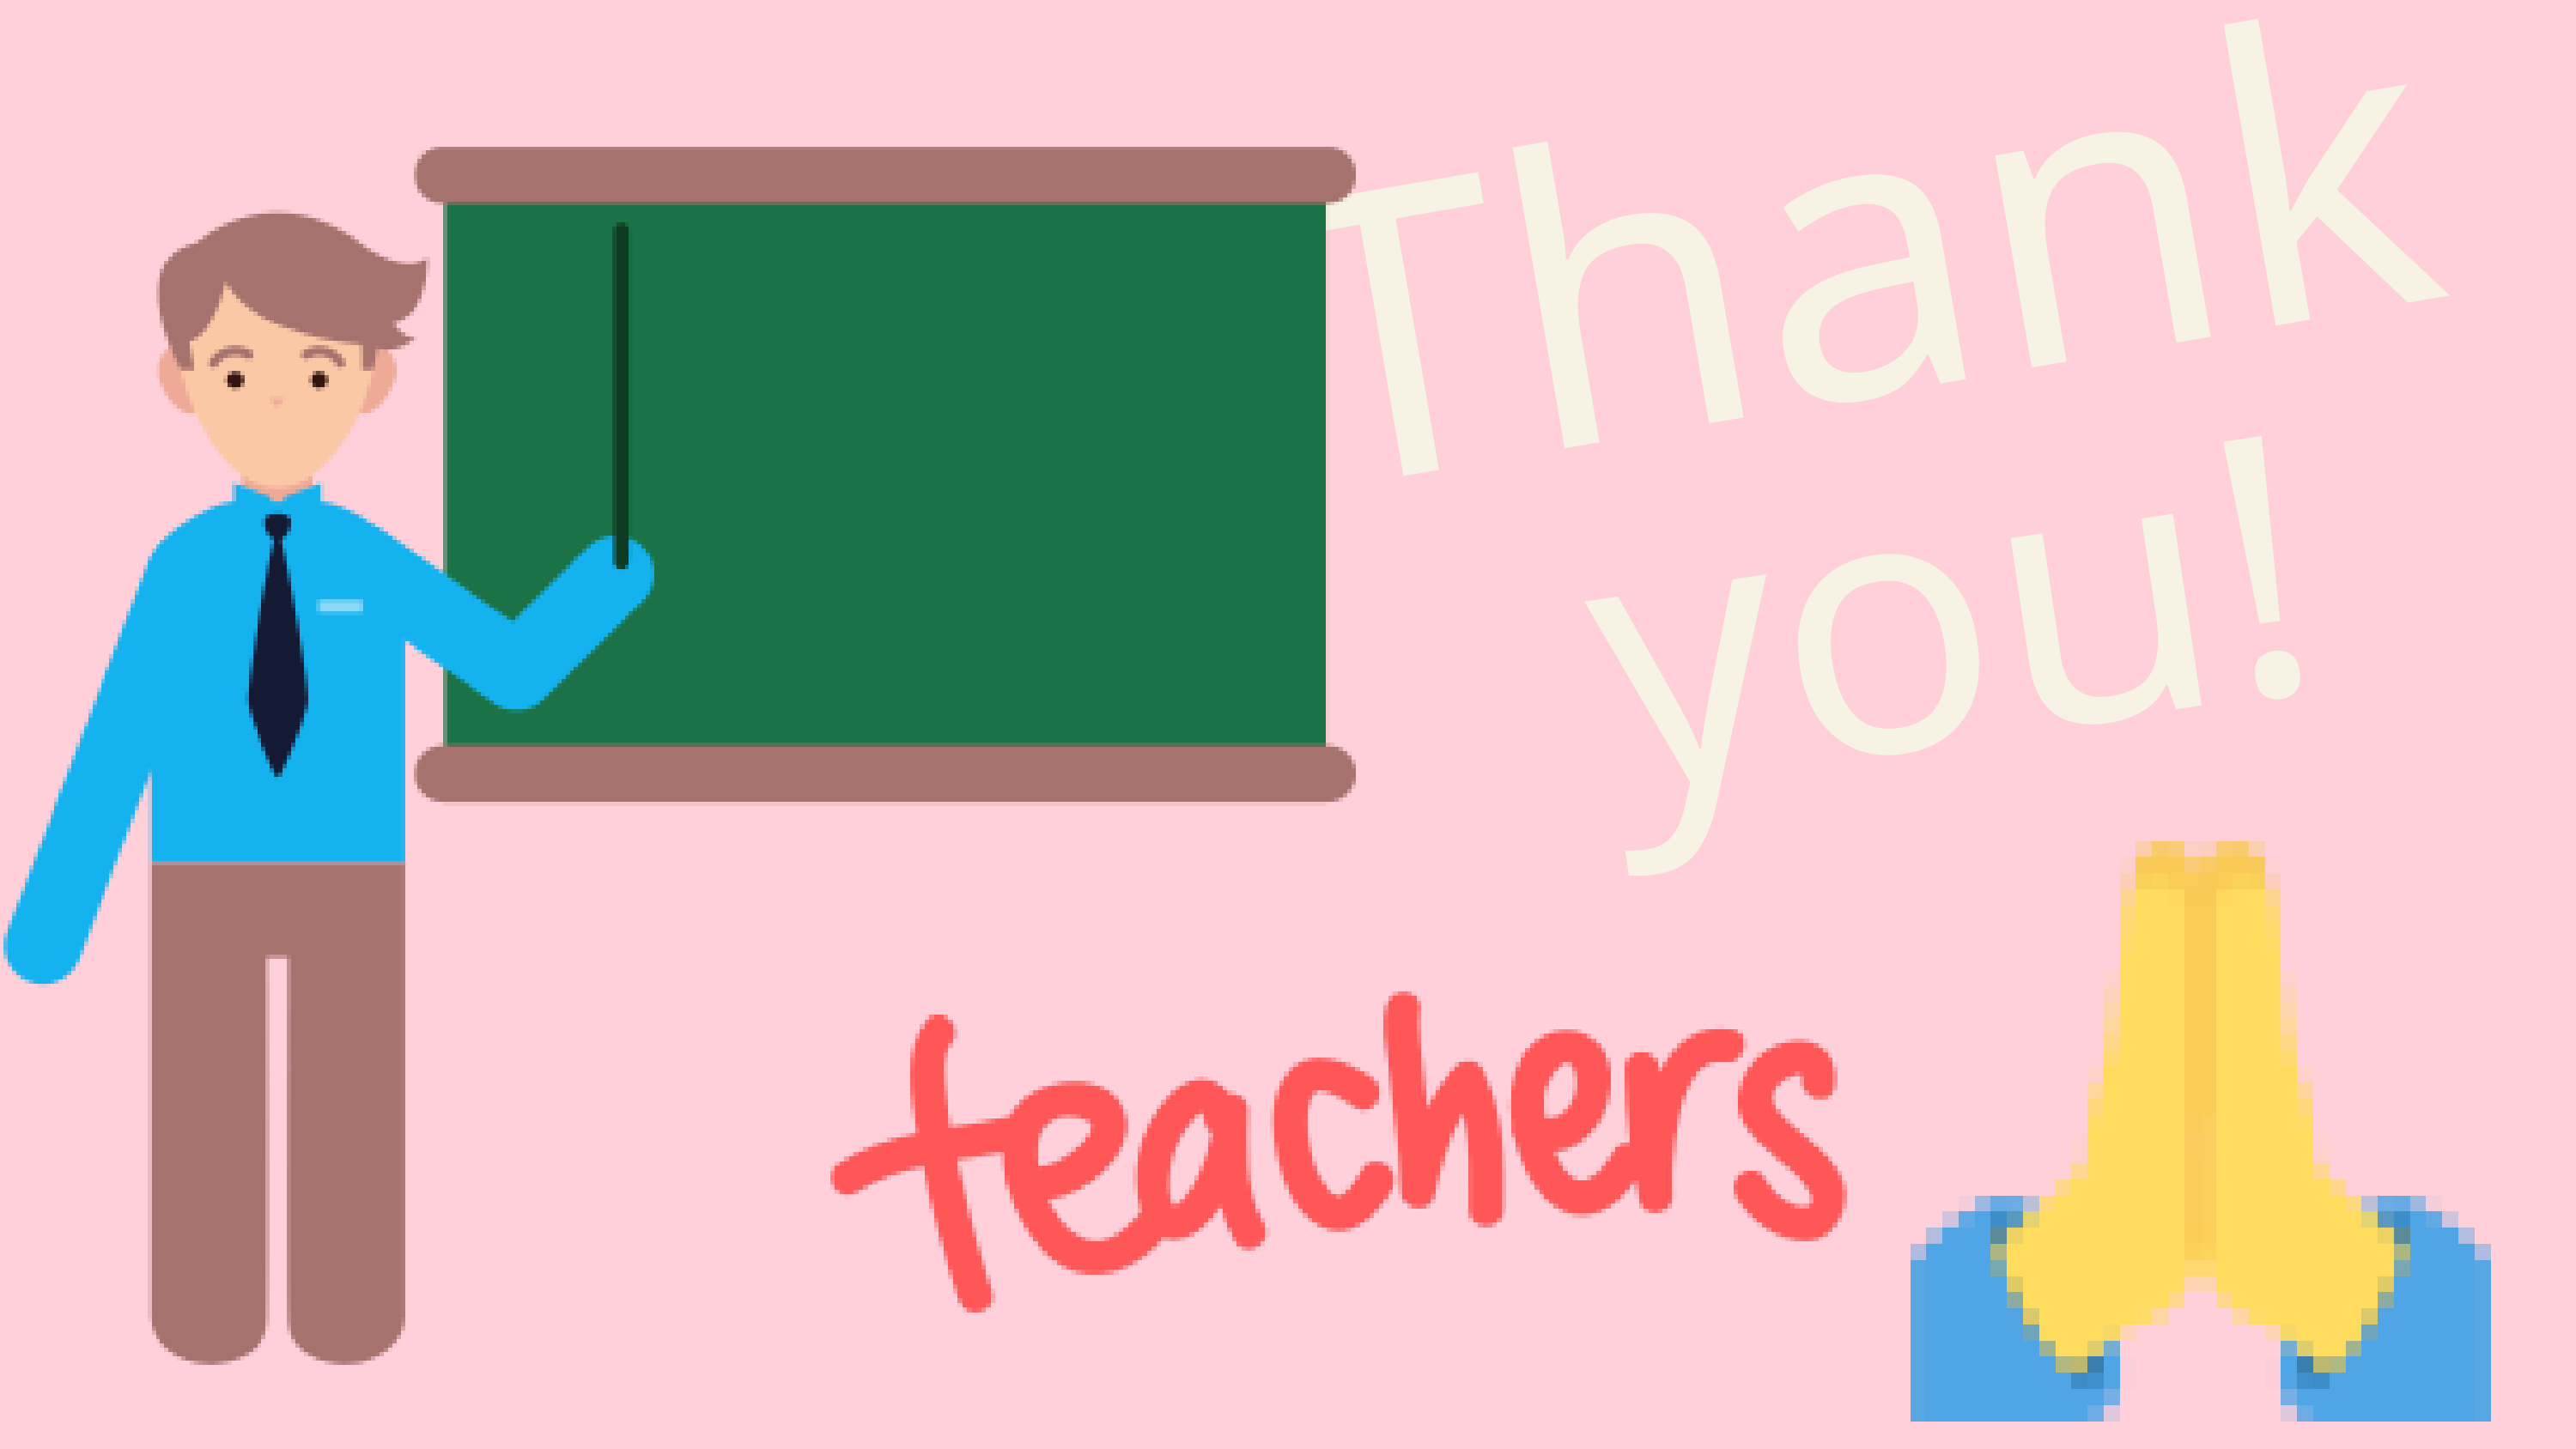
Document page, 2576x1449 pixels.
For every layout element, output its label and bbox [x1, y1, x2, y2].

text_box [1110, 0, 2576, 943]
picture [0, 147, 1852, 1366]
picture [1911, 840, 2492, 1422]
